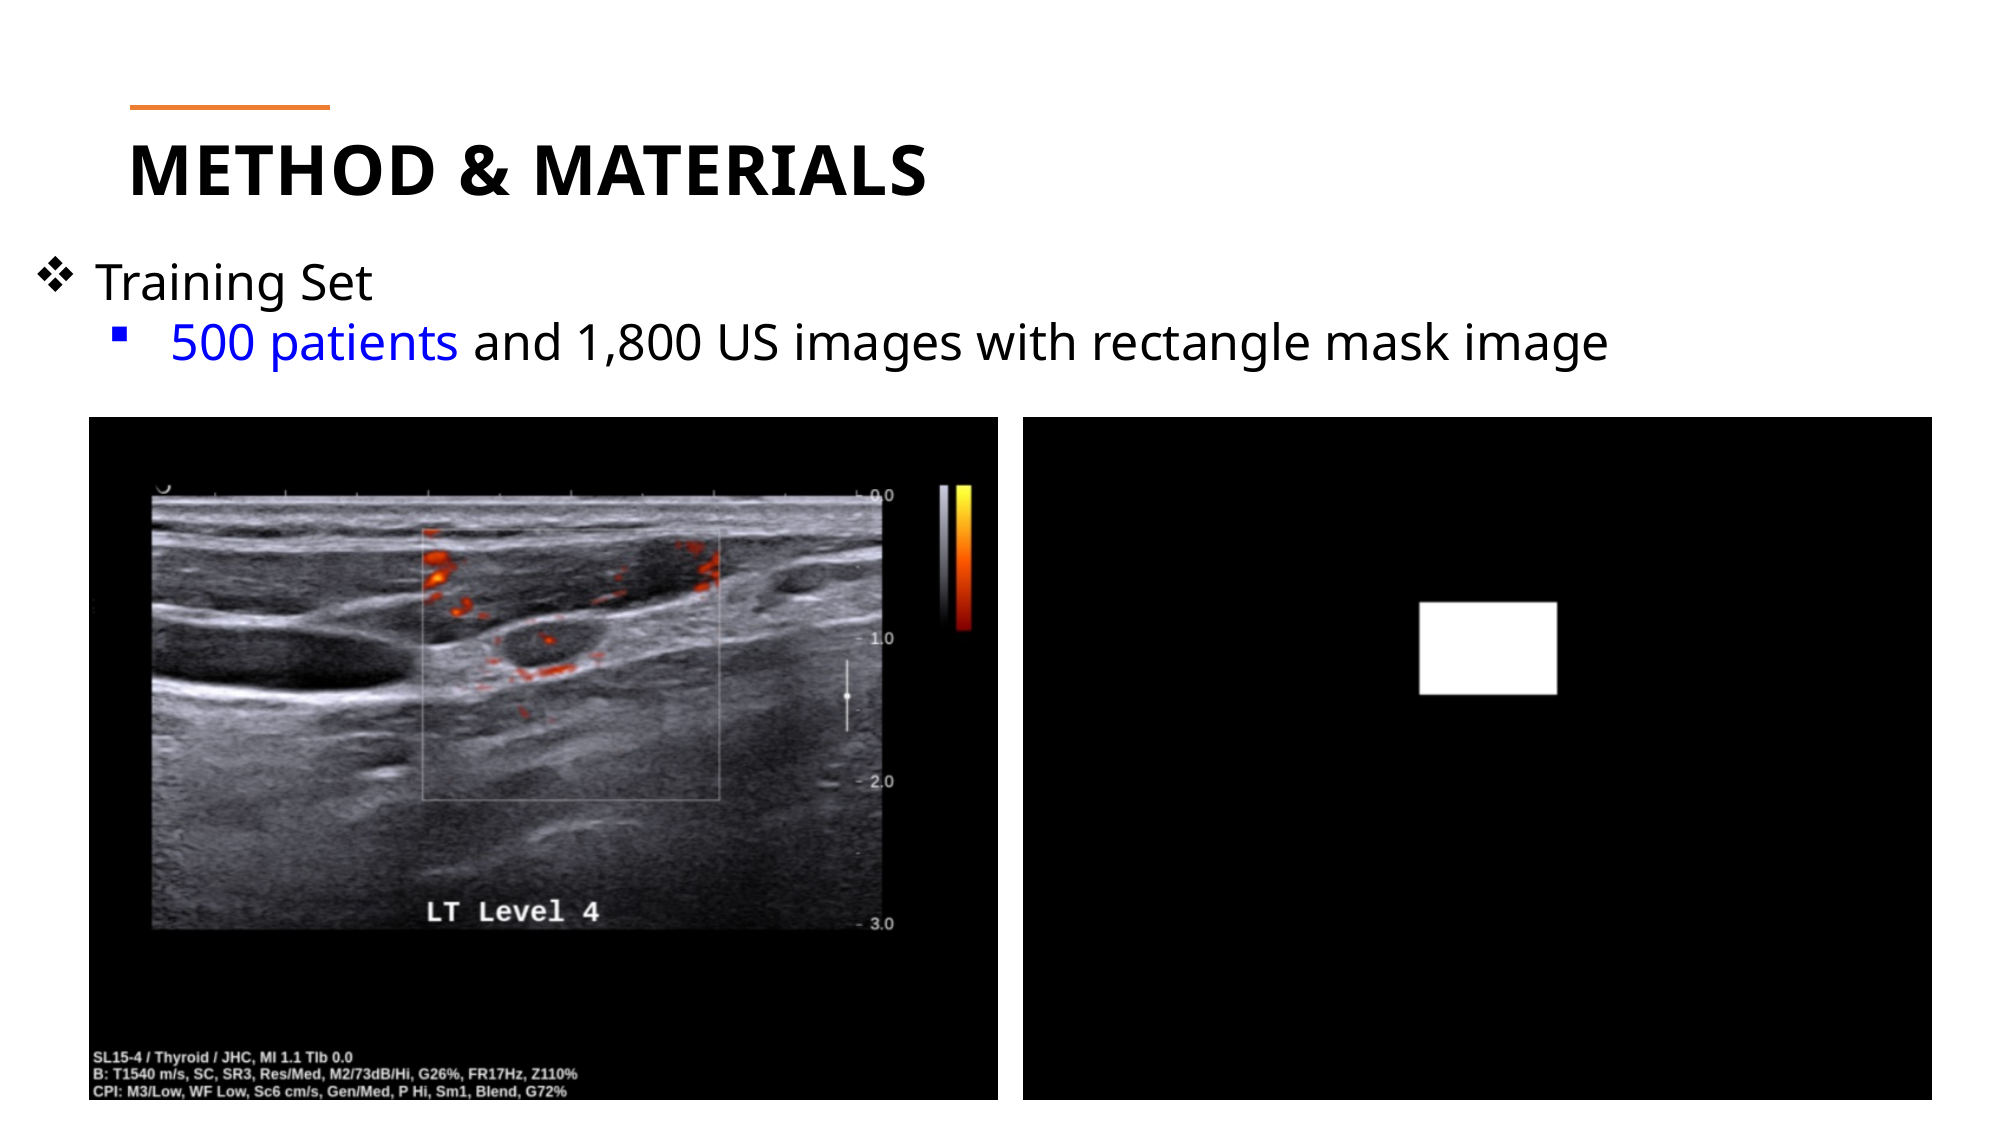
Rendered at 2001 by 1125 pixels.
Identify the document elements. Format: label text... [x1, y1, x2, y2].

text_box Training Set 500 patients and 1,800 US images with rectangle mask image [18, 243, 1884, 378]
list METHOD & Materials [127, 125, 1868, 210]
picture [88, 417, 998, 1100]
picture [1023, 417, 1932, 1100]
